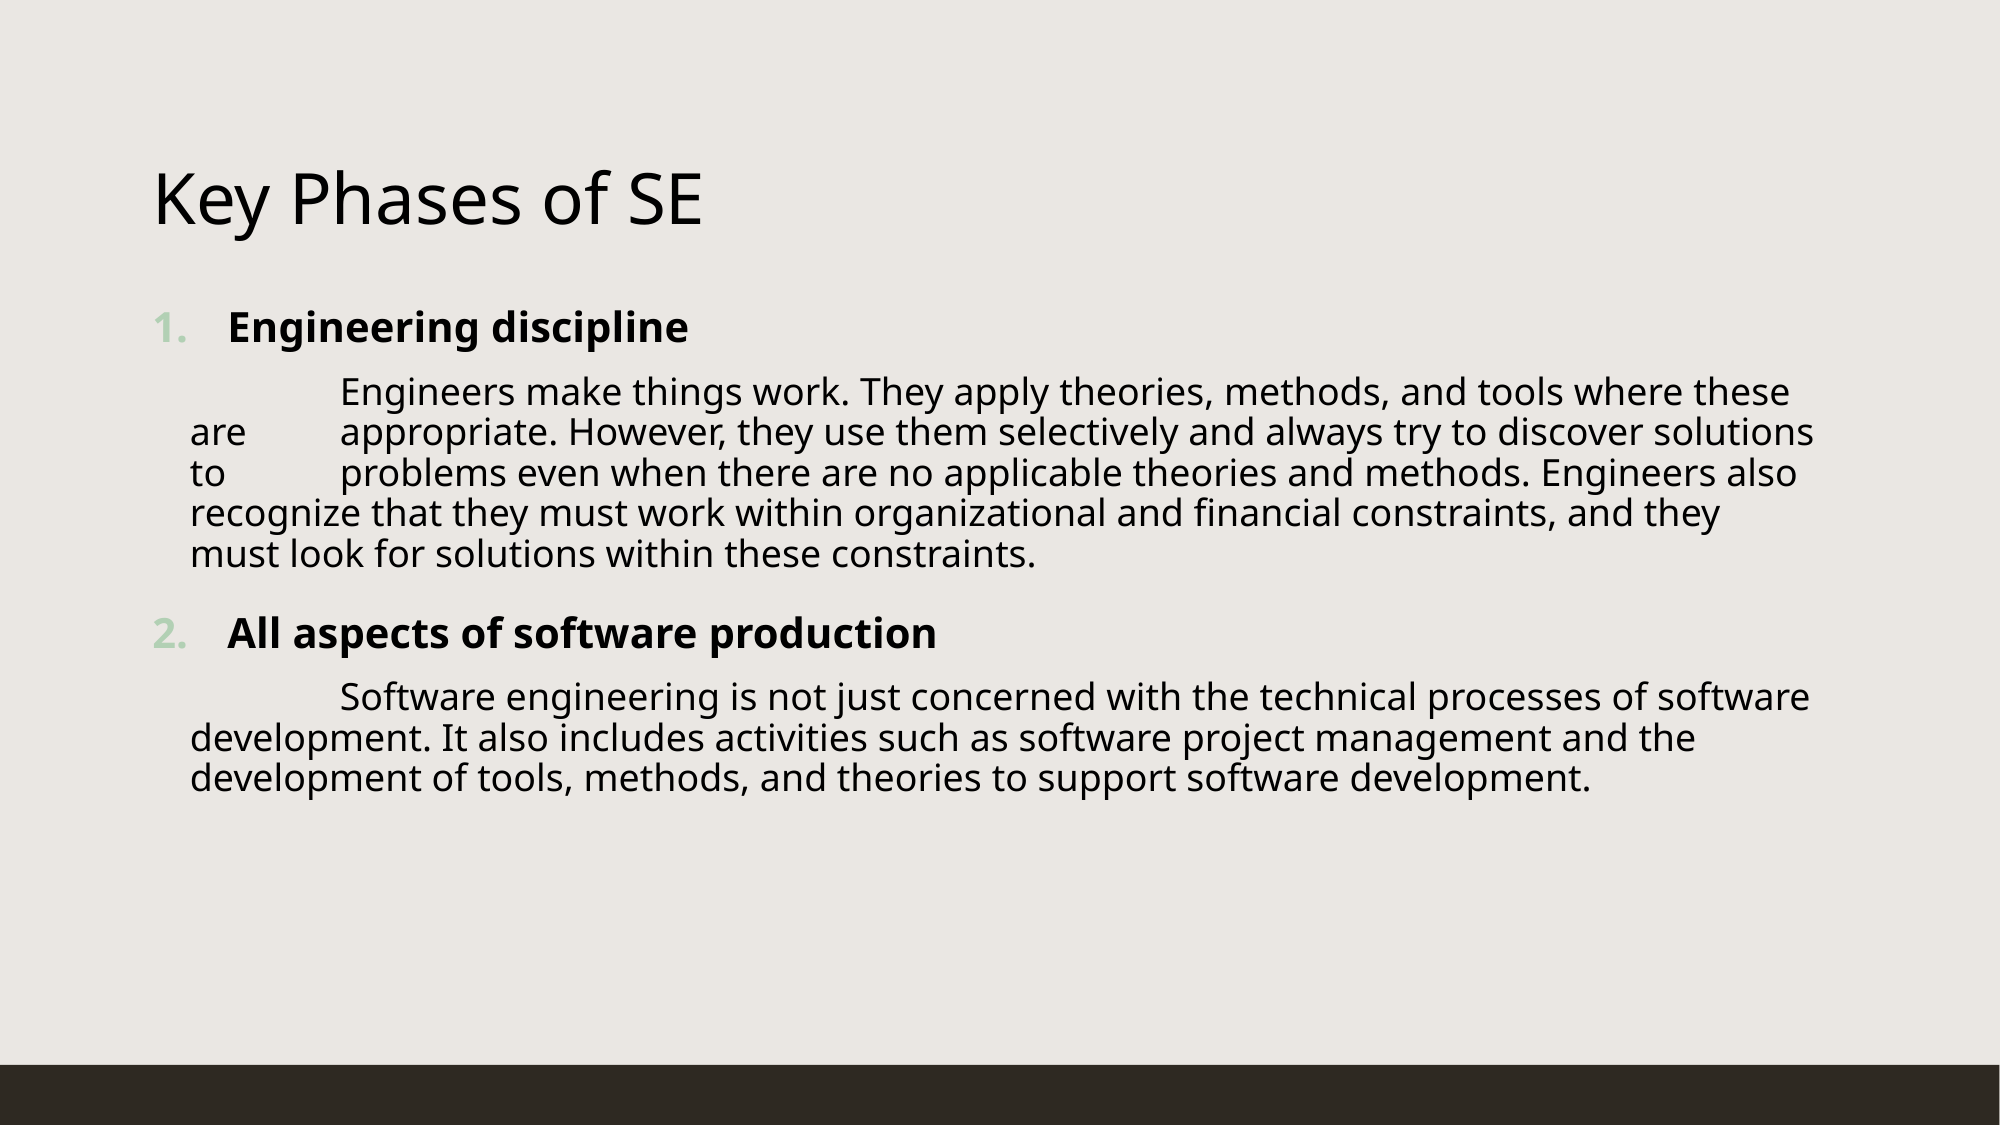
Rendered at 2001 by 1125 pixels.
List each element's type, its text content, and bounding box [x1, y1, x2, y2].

list Engineering discipline Engineers make things work. They apply theories, methods, and tools where these are appropriate. However, they use them selectively and always try to discover solutions to problems even when there are no applicable theories and methods. Engineers also recognize that they must work within organizational and financial constraints, and they must look for solutions within these constraints. All aspects of software production Software engineering is not just concerned with the technical processes of software development. It also includes activities such as software project management and the development of tools, methods, and theories to support software development. [137, 299, 1863, 1014]
title Key Phases of SE [137, 59, 1863, 248]
